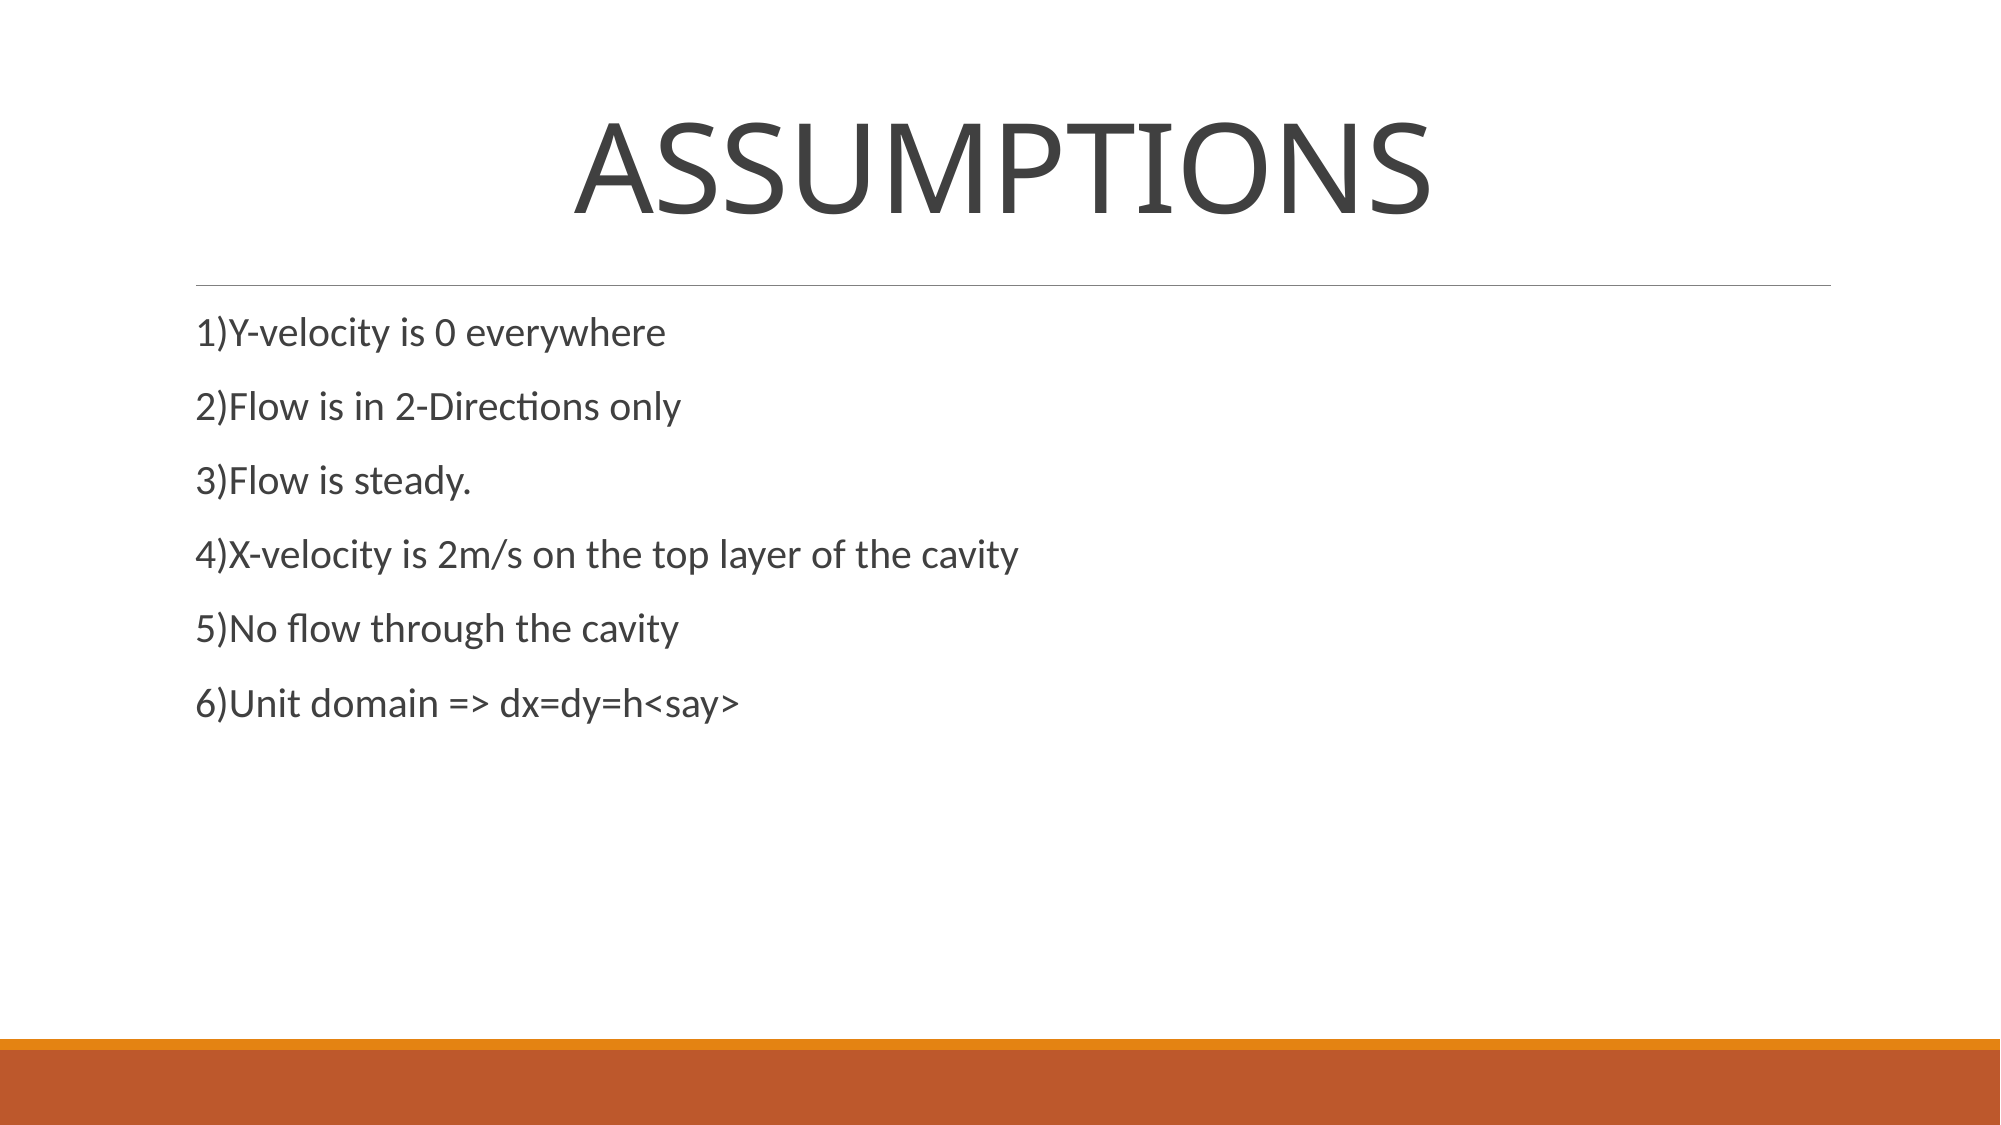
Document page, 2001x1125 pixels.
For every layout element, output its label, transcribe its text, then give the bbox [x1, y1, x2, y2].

title ASSUMPTIONS [180, 47, 1830, 247]
list 1)Y-velocity is 0 everywhere 2)Flow is in 2-Directions only 3)Flow is steady. 4)X-velocity is 2m/s on the top layer of the cavity 5)No flow through the cavity 6)Unit domain => dx=dy=h<say> [180, 302, 1830, 963]
